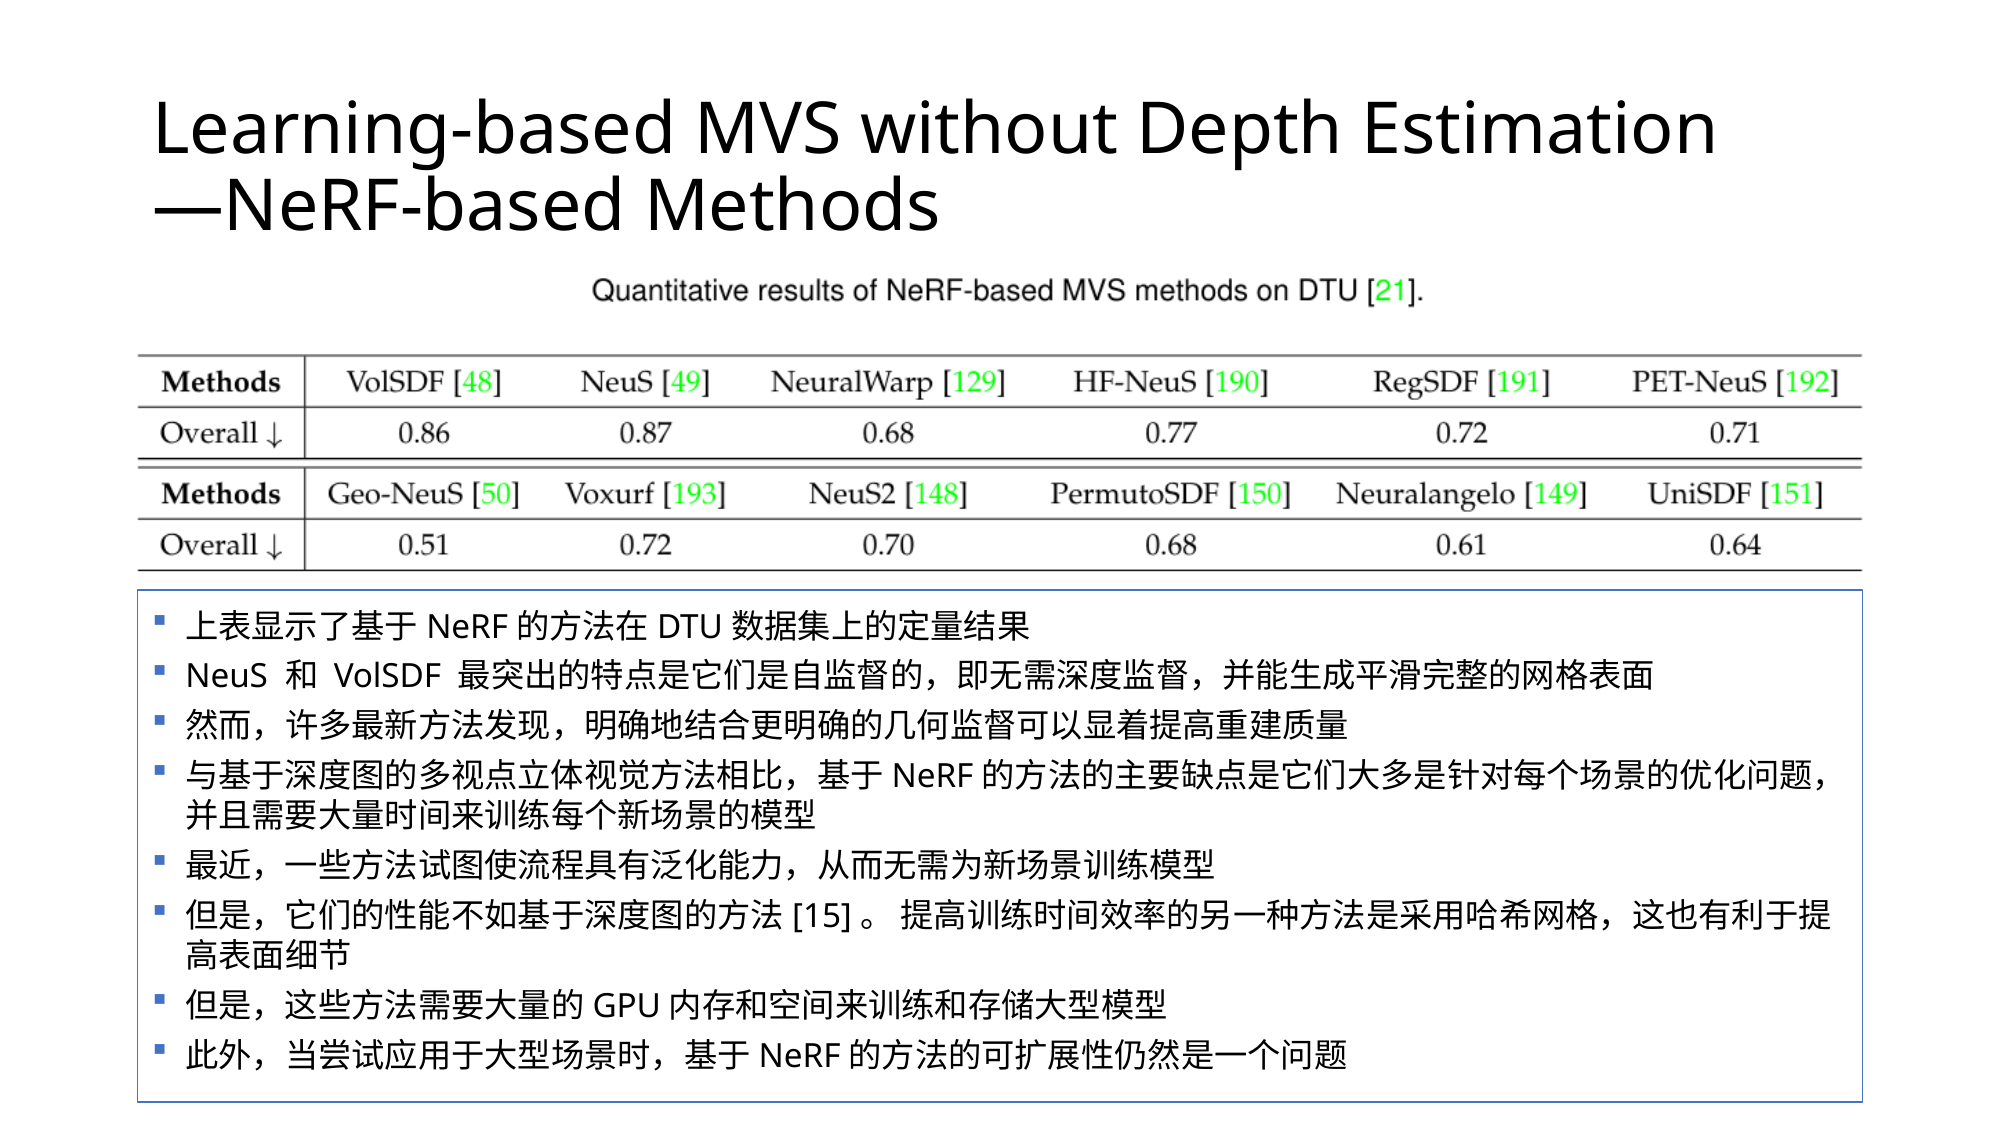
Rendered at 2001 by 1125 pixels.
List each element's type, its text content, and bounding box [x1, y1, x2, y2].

text_box 上表显示了基于NeRF的方法在DTU数据集上的定量结果 NeuS 和 VolSDF 最突出的特点是它们是自监督的，即无需深度监督，并能生成平滑完整的网格表面 然而，许多最新方法发现，明确地结合更明确的几何监督可以显着提高重建质量 与基于深度图的多视点立体视觉方法相比，基于NeRF的方法的主要缺点是它们大多是针对每个场景的优化问题，并且需要大量时间来训练每个新场景的模型 最近，一些方法试图使流程具有泛化能力，从而无需为新场景训练模型 但是，它们的性能不如基于深度图的方法[15]。 提高训练时间效率的另一种方法是采用哈希网格，这也有利于提高表面细节 但是，这些方法需要大量的GPU内存和空间来训练和存储大型模型 此外，当尝试应用于大型场景时，基于NeRF的方法的可扩展性仍然是一个问题 [137, 590, 1863, 1103]
title Learning-based MVS without Depth Estimation —NeRF-based Methods [137, 59, 1863, 277]
picture [137, 277, 1863, 574]
